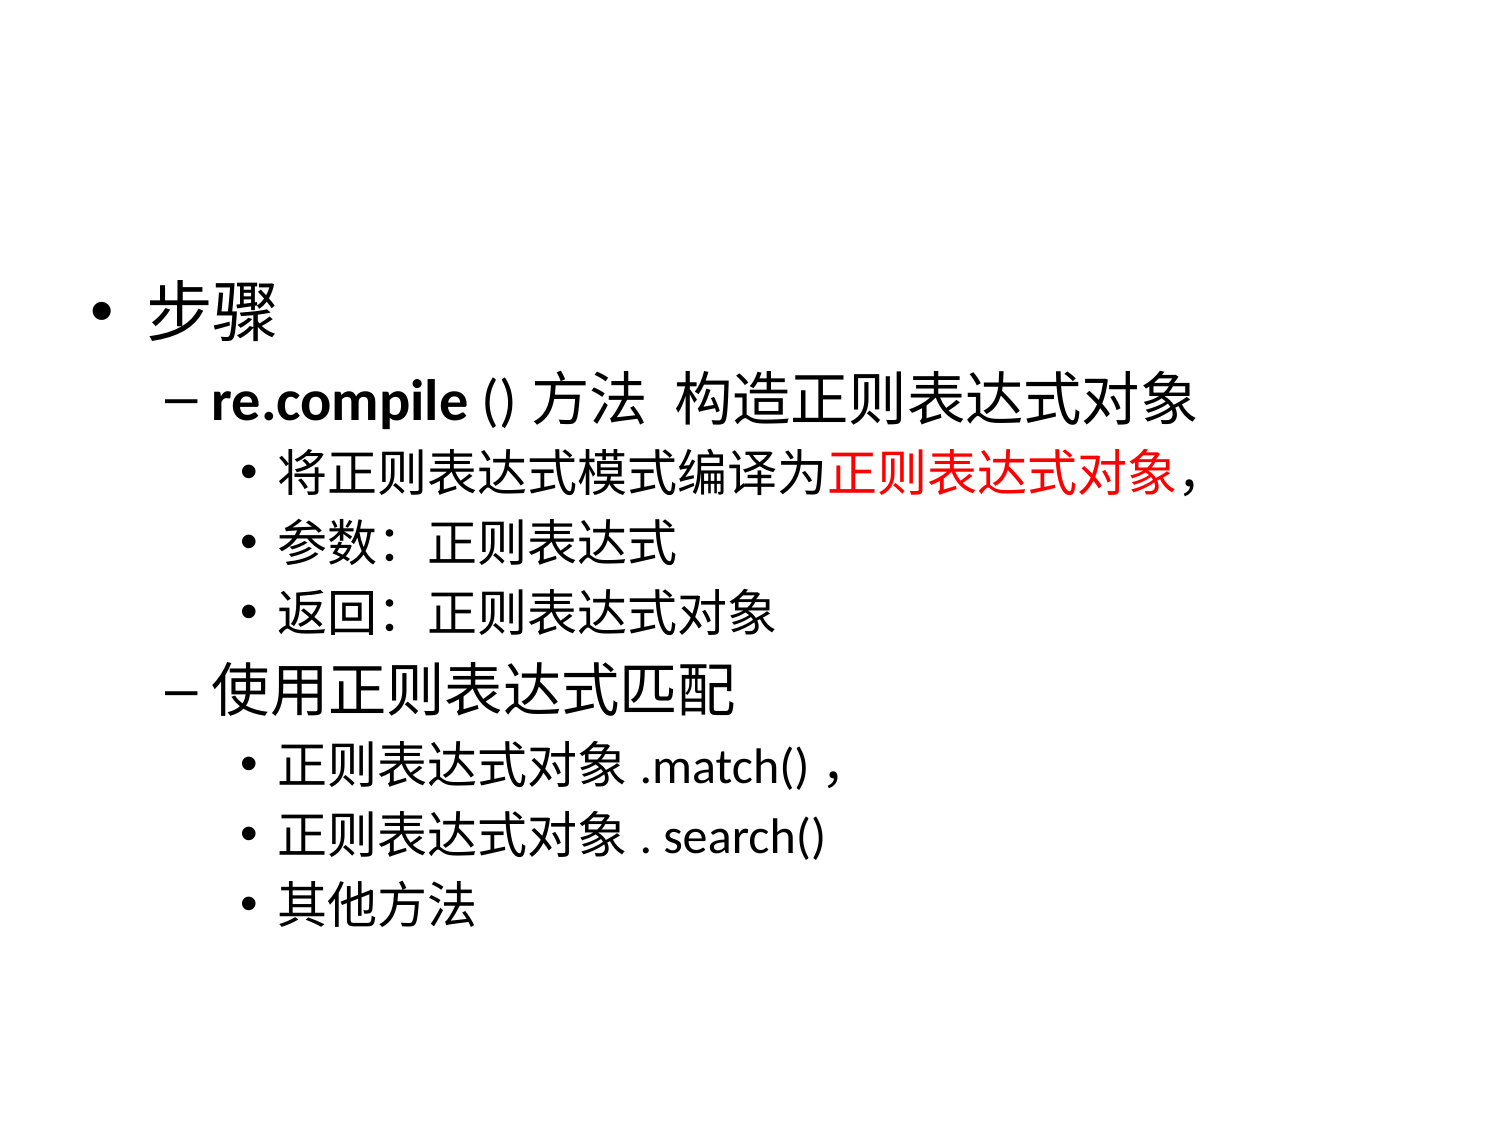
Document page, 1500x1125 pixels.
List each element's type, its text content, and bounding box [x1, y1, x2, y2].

list 步骤 re.compile ()方法 构造正则表达式对象 将正则表达式模式编译为正则表达式对象， 参数：正则表达式 返回：正则表达式对象 使用正则表达式匹配 正则表达式对象.match()， 正则表达式对象. search() 其他方法 [75, 262, 1425, 1005]
